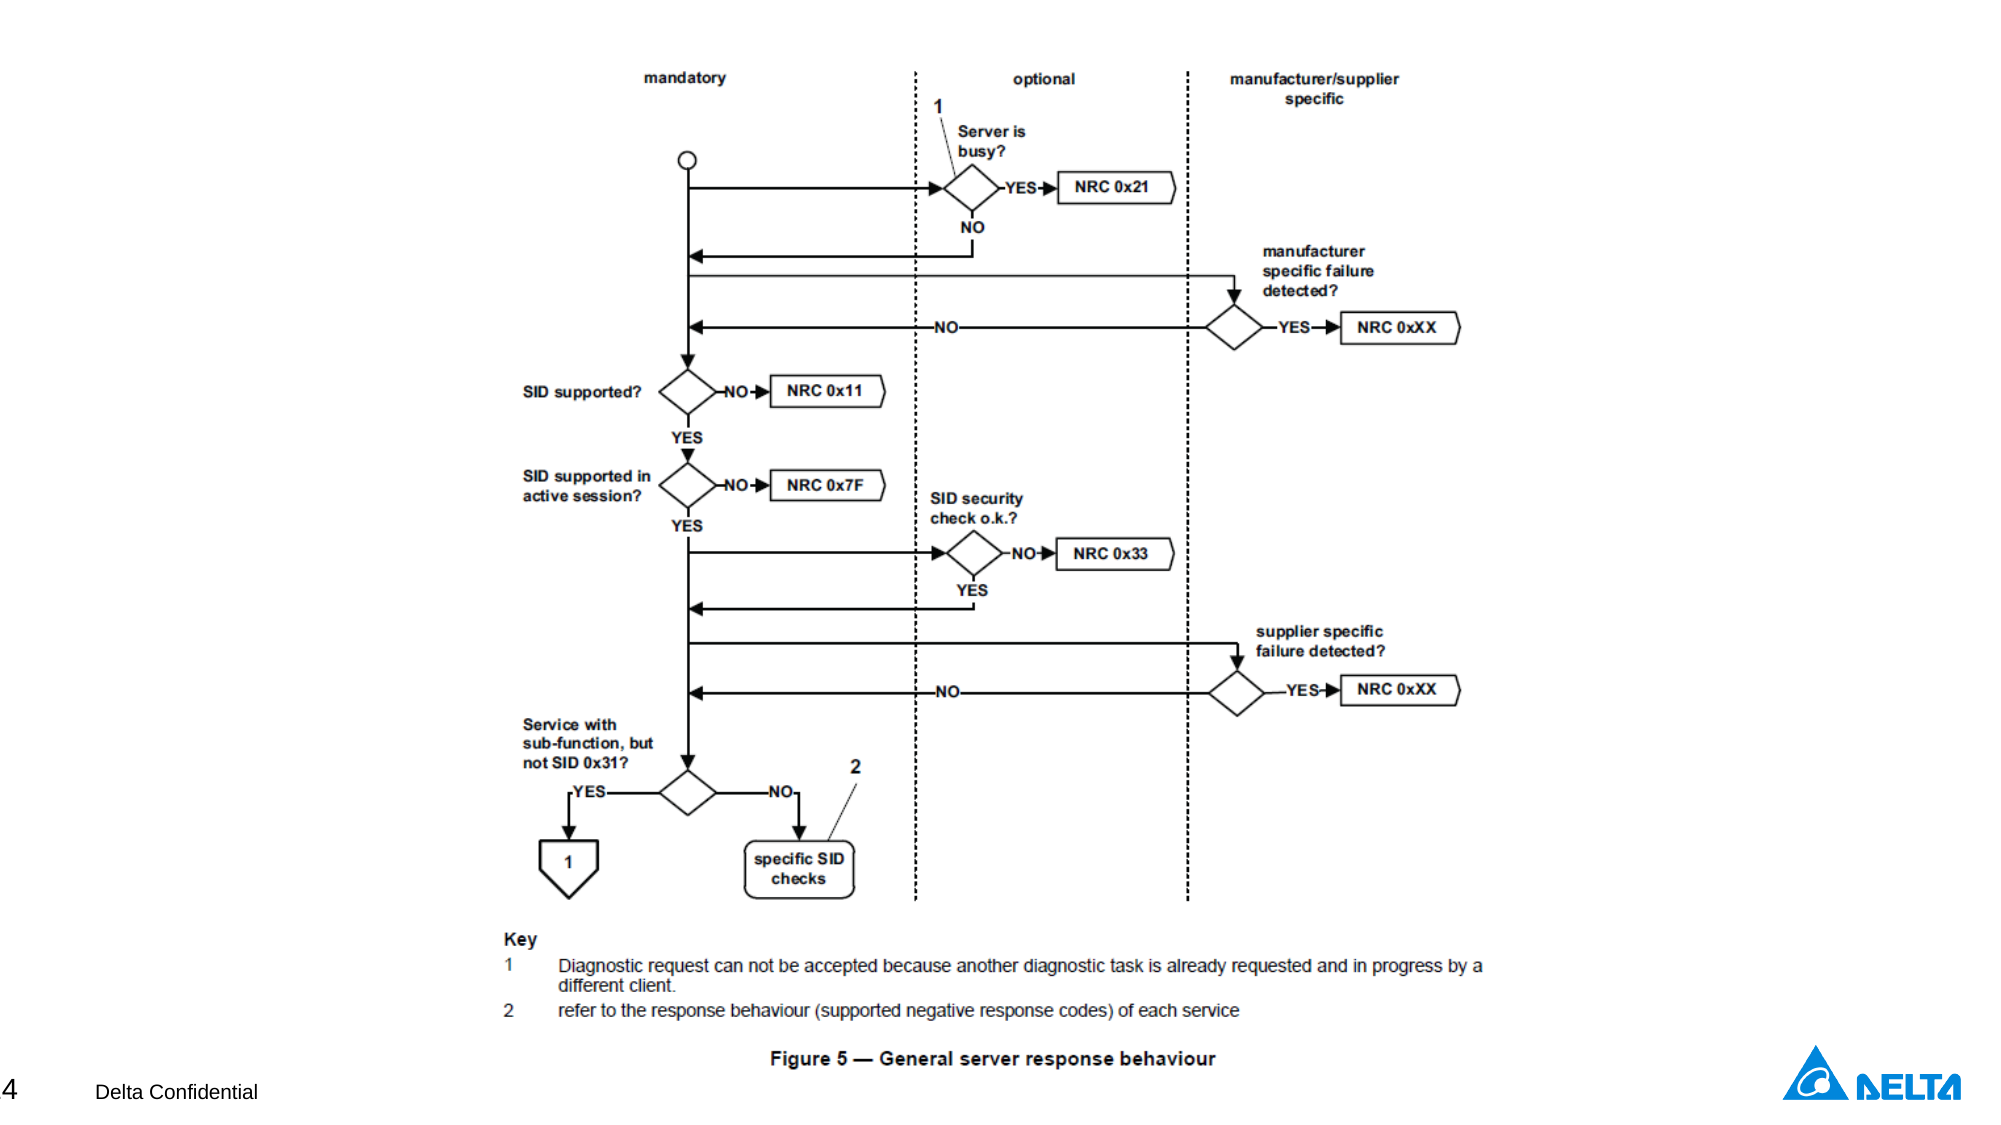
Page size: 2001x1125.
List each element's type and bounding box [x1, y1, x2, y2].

picture [477, 0, 1531, 1088]
picture [1759, 1021, 1984, 1123]
